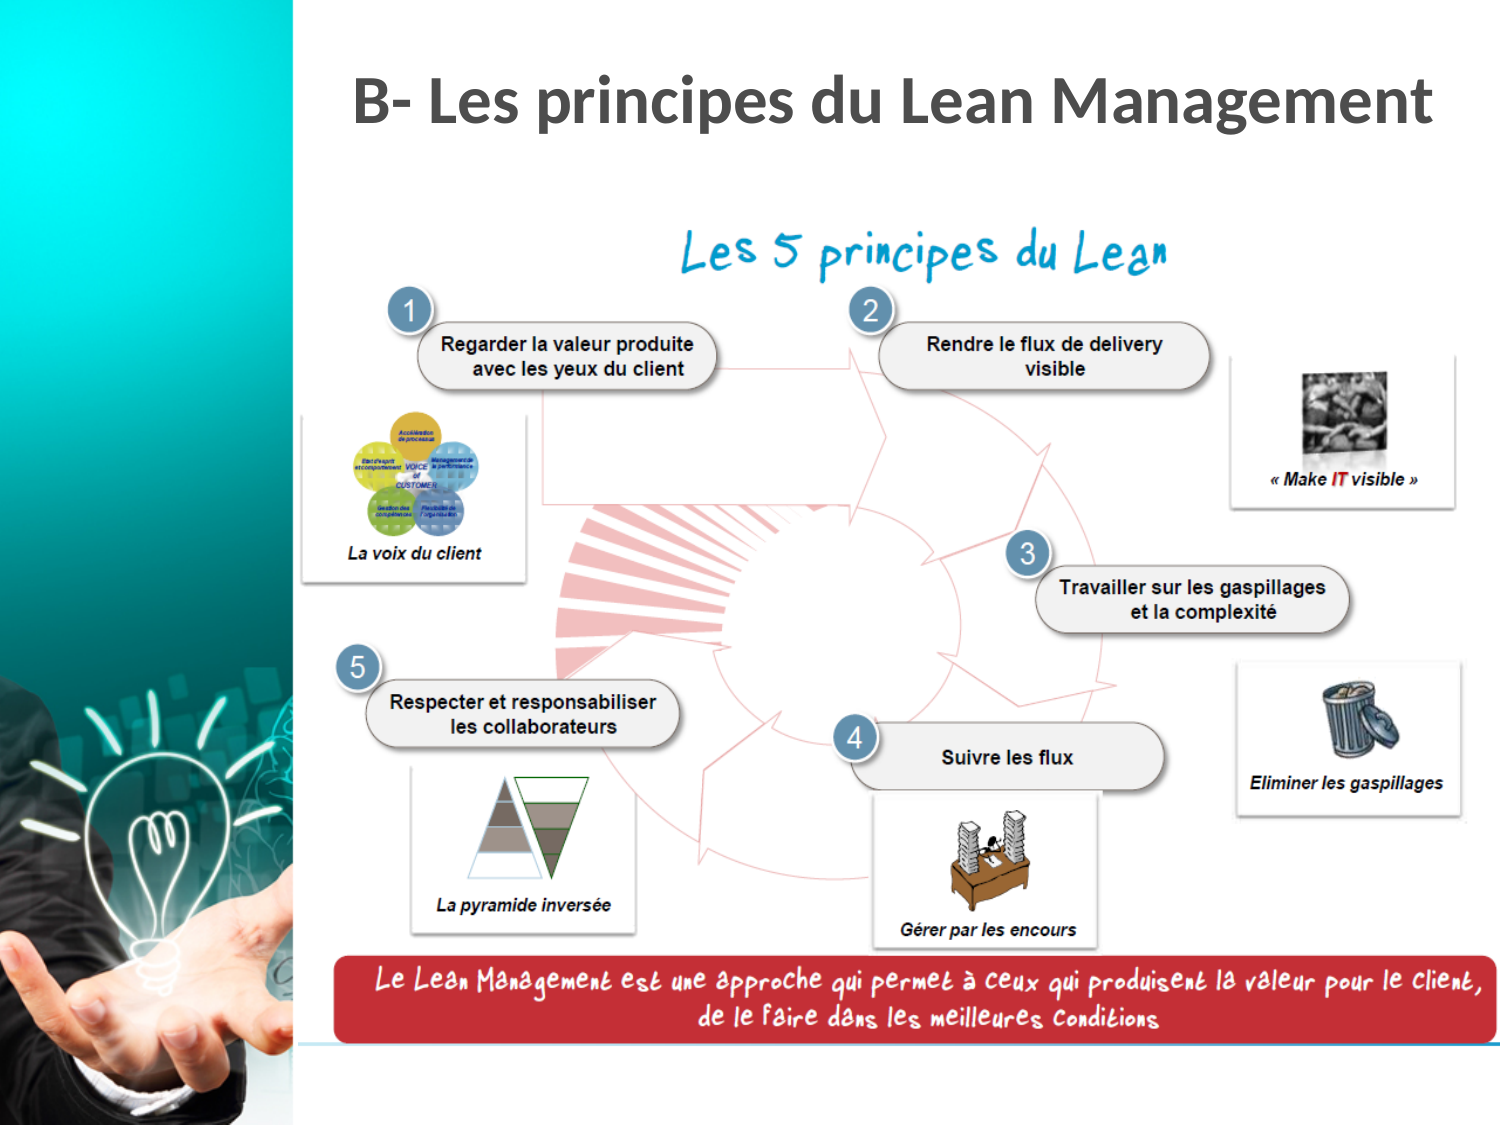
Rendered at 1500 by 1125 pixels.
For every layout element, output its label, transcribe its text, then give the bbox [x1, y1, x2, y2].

title B- Les principes du Lean Management [300, 37, 1488, 155]
picture [0, 0, 1500, 1125]
